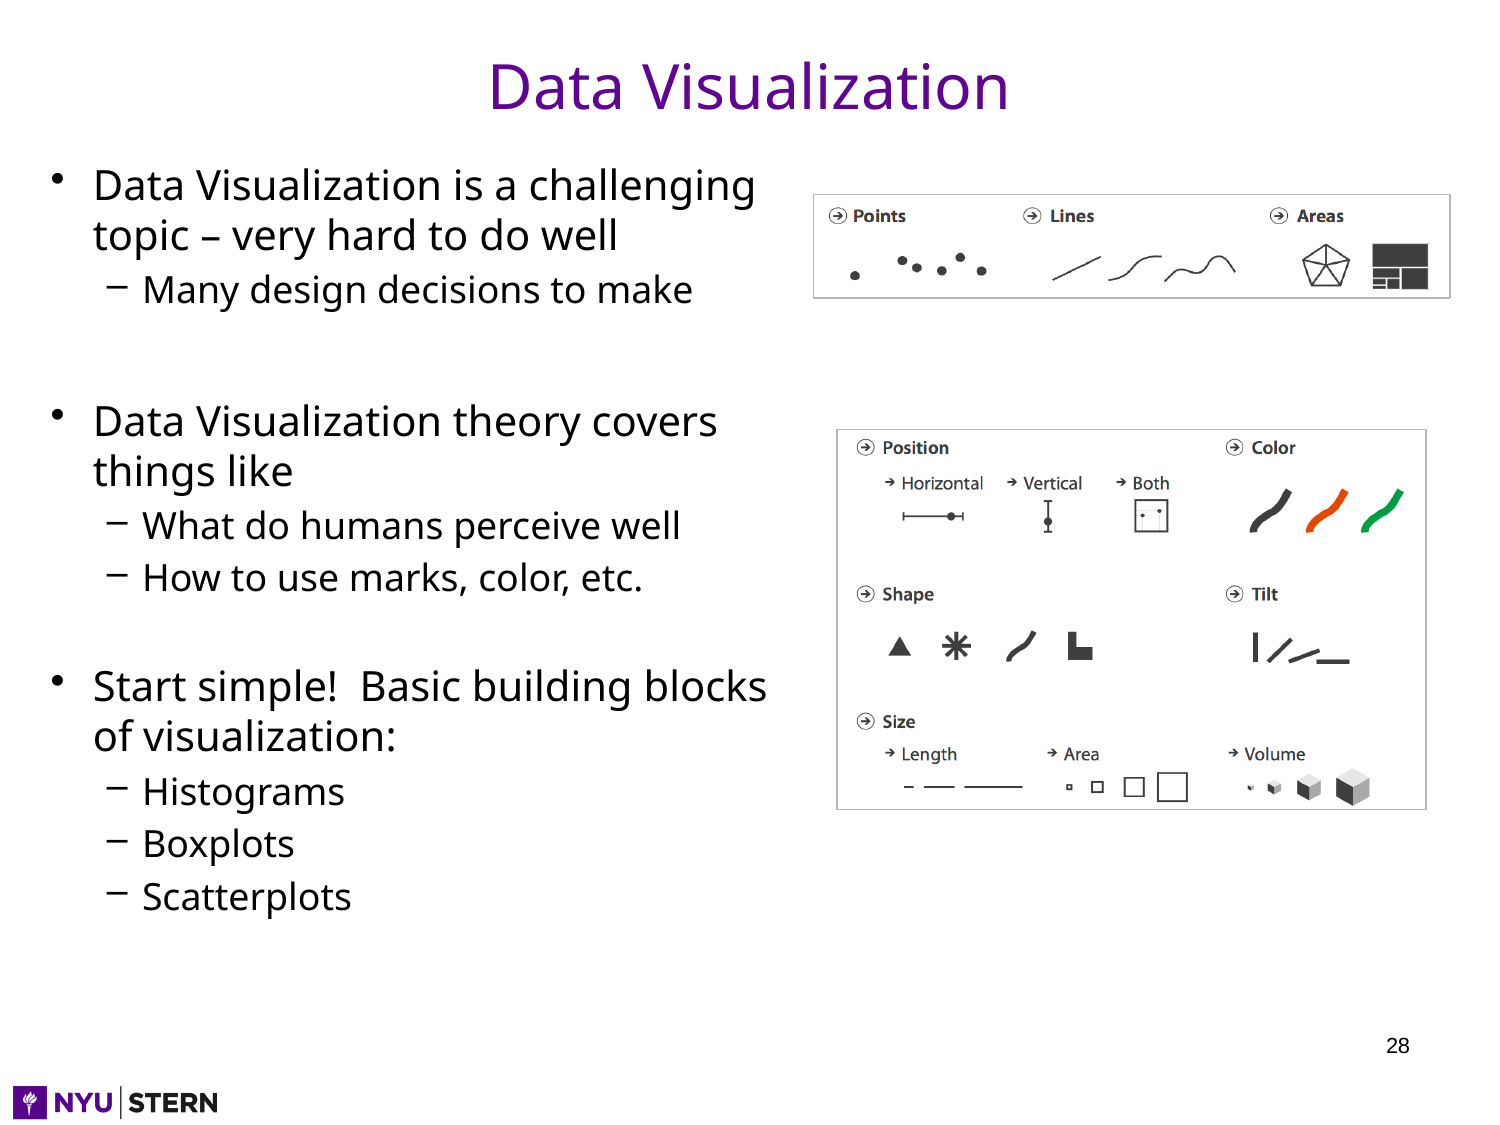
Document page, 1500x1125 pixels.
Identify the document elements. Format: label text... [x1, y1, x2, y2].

slide_number 28 [1074, 1024, 1426, 1103]
title Data Visualization [75, 24, 1425, 145]
list Data Visualization is a challenging topic – very hard to do well Many design decisions to make Data Visualization theory covers things like What do humans perceive well How to use marks, color, etc. Start simple! Basic building blocks of visualization: Histograms Boxplots Scatterplots [35, 151, 815, 1025]
picture [814, 195, 1450, 298]
picture [0, 1038, 230, 1125]
picture [837, 430, 1426, 810]
